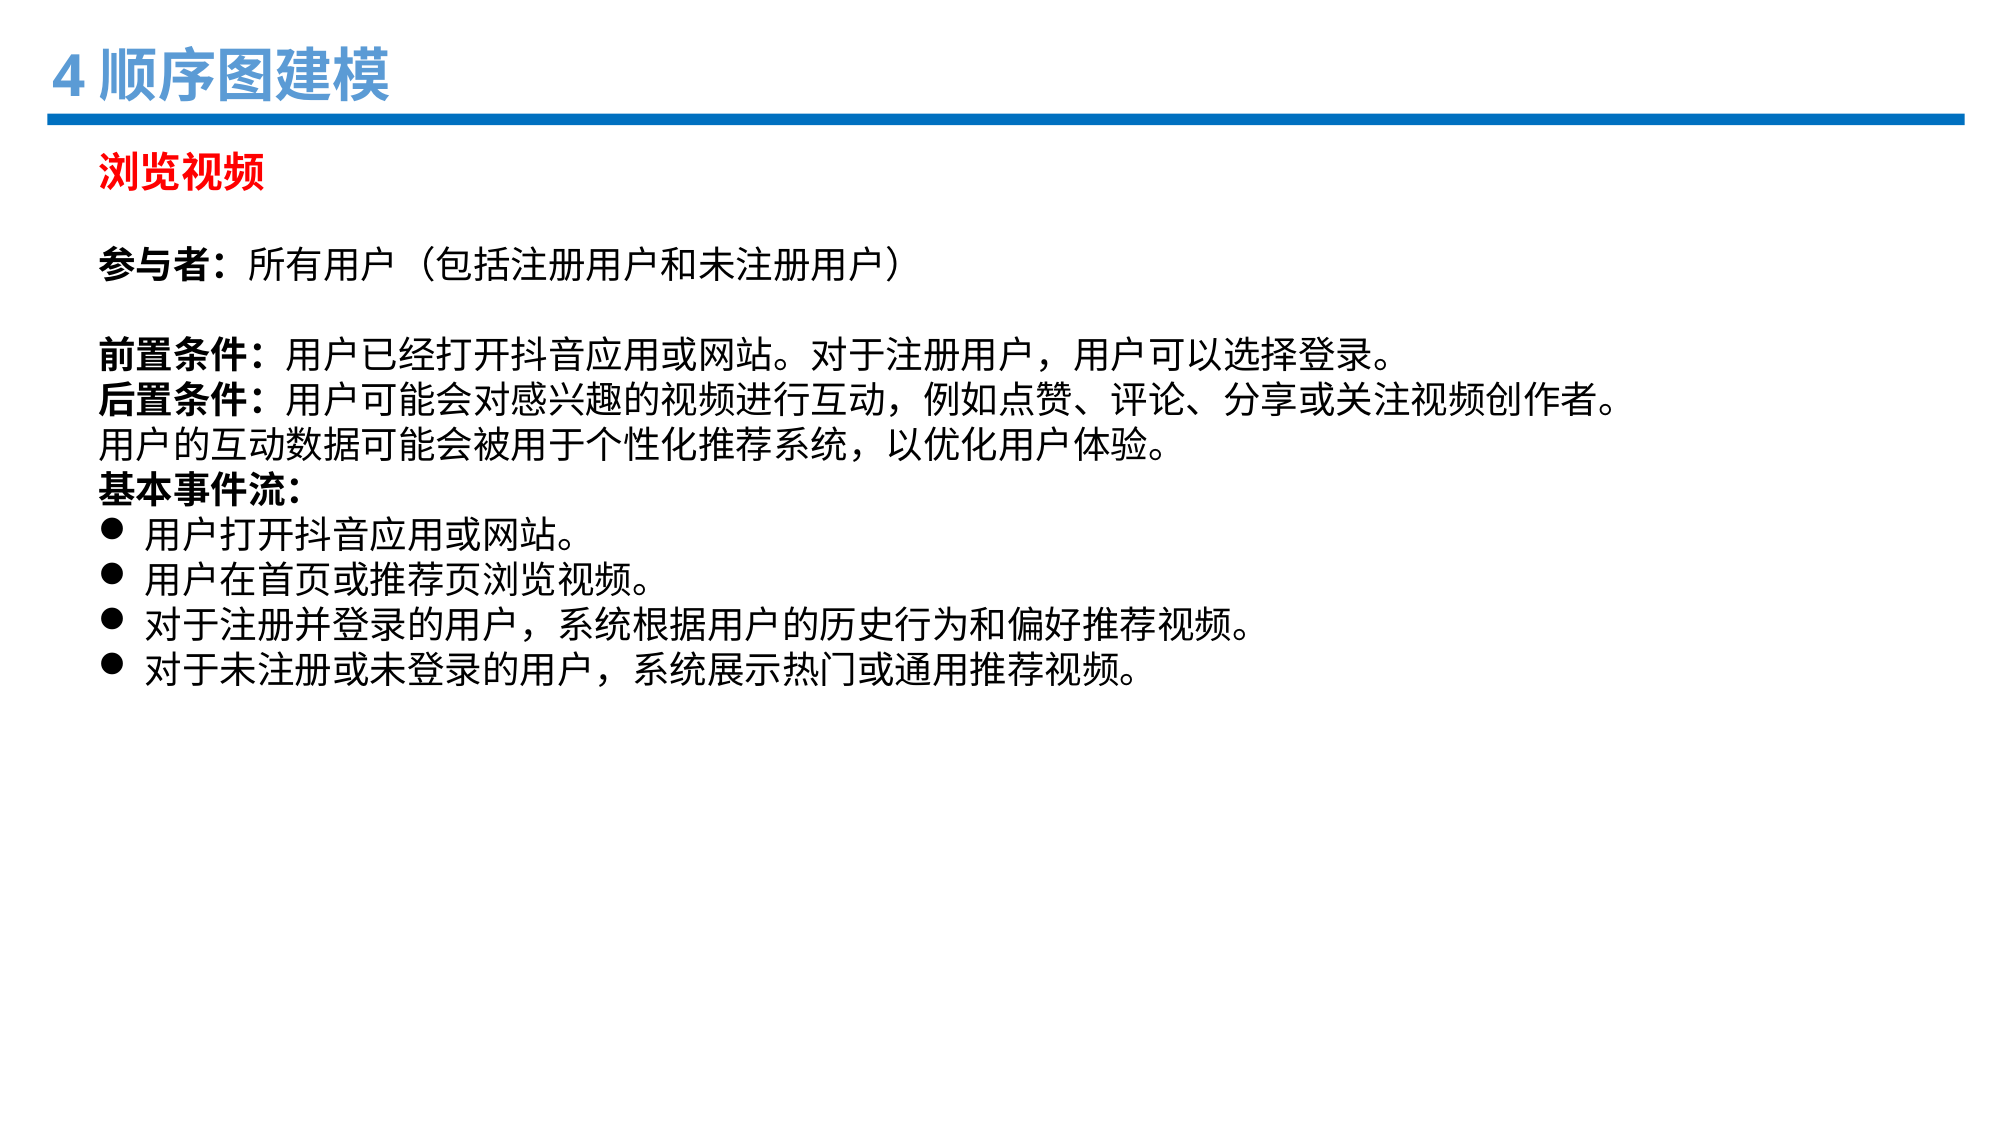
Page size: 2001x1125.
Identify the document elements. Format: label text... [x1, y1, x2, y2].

text_box 4顺序图建模 [37, 30, 406, 116]
text_box 浏览视频 参与者：所有用户（包括注册用户和未注册用户） 前置条件：用户已经打开抖音应用或网站。对于注册用户，用户可以选择登录。 后置条件：用户可能会对感兴趣的视频进行互动，例如点赞、评论、分享或关注视频创作者。 用户的互动数据可能会被用于个性化推荐系统，以优化用户体验。 基本事件流： 用户打开抖音应用或网站。 用户在首页或推荐页浏览视频。 对于注册并登录的用户，系统根据用户的历史行为和偏好推荐视频。 对于未注册或未登录的用户，系统展示热门或通用推荐视频。 [83, 138, 1648, 743]
